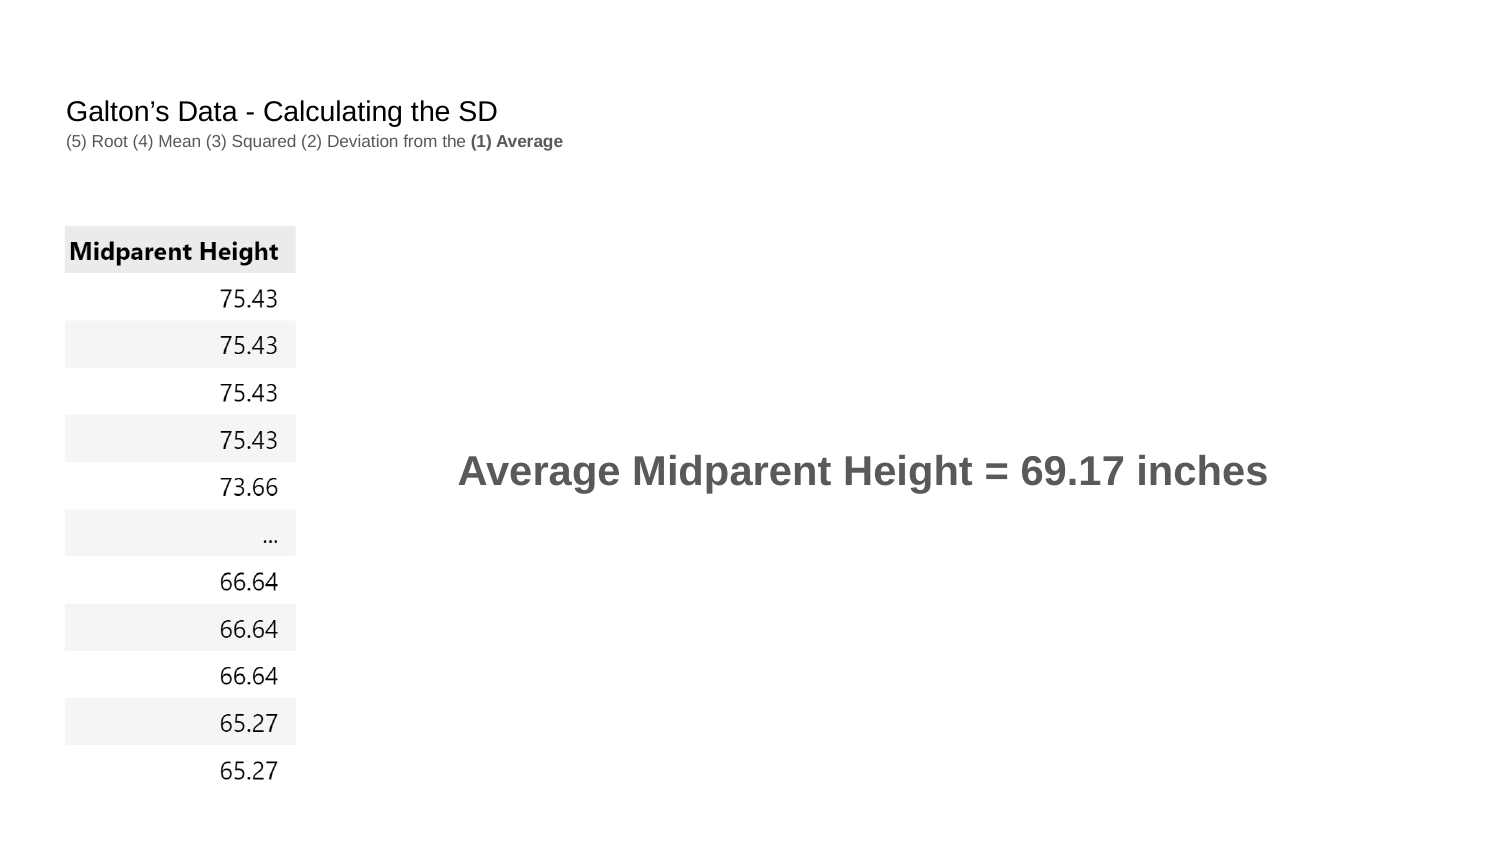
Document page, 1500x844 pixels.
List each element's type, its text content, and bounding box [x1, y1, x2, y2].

picture [64, 226, 297, 788]
title Galton’s Data - Calculating the SD (5) Root (4) Mean (3) Squared (2) Deviation from the (1) Average [51, 72, 1449, 167]
text_box Average Midparent Height = 69.17 inches [307, 315, 1419, 615]
